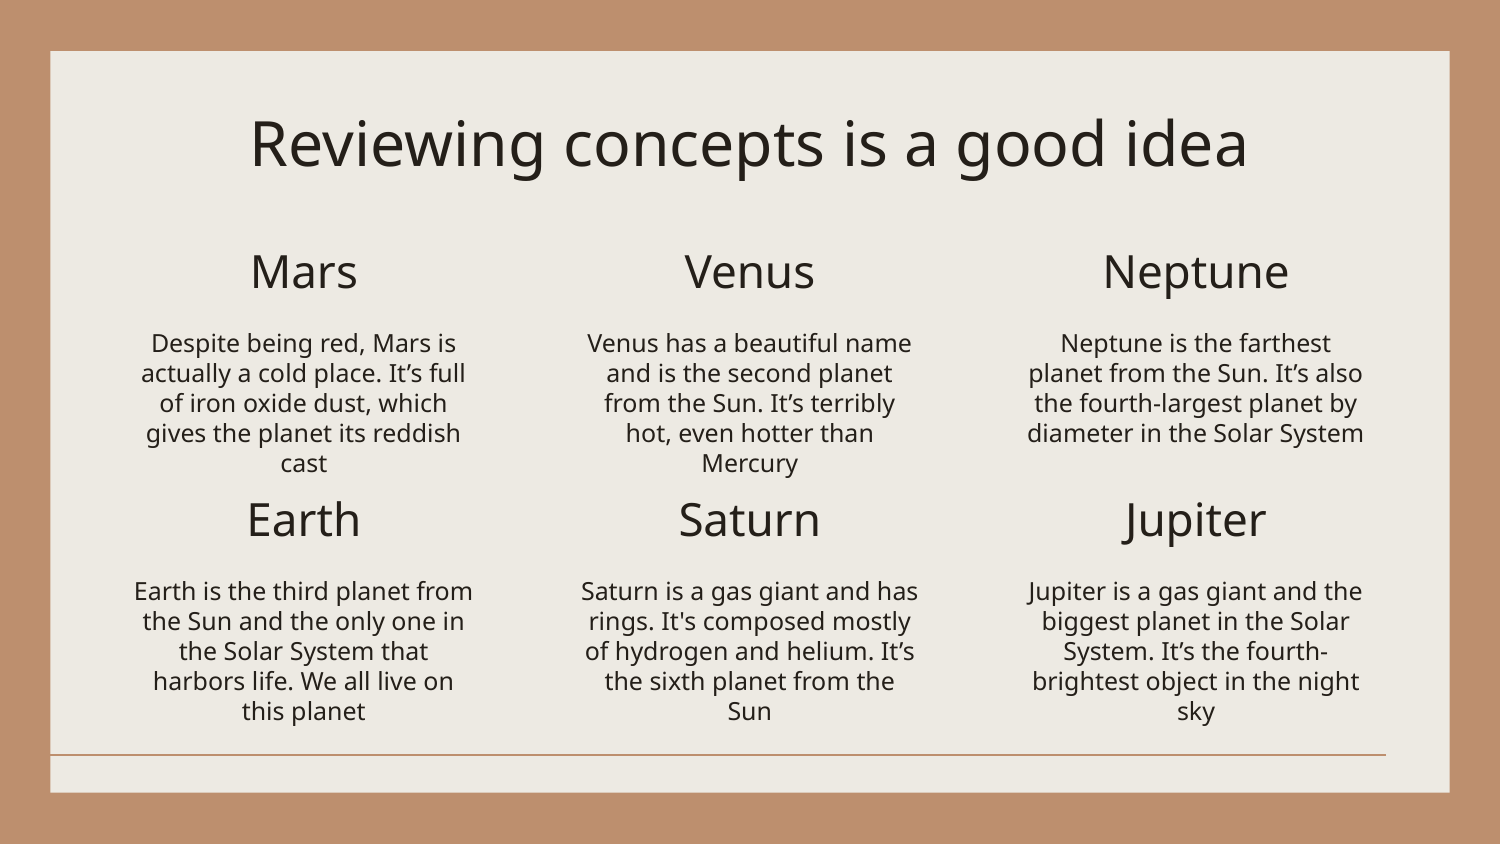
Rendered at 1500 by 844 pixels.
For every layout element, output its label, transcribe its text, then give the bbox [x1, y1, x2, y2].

subtitle Saturn is a gas giant and has rings. It's composed mostly of hydrogen and helium. It’s the sixth planet from the Sun [564, 561, 936, 710]
subtitle Neptune [1010, 251, 1382, 314]
subtitle Despite being red, Mars is actually a cold place. It’s full of iron oxide dust, which gives the planet its reddish cast [118, 314, 490, 462]
subtitle Neptune is the farthest planet from the Sun. It’s also the fourth-largest planet by diameter in the Solar System [1010, 314, 1382, 462]
subtitle Mars [118, 251, 490, 314]
subtitle Saturn [564, 498, 936, 561]
subtitle Venus [564, 251, 936, 314]
title Reviewing concepts is a good idea [118, 88, 1382, 183]
subtitle Venus has a beautiful name and is the second planet from the Sun. It’s terribly hot, even hotter than Mercury [564, 314, 936, 462]
subtitle Earth [118, 498, 490, 561]
subtitle Jupiter is a gas giant and the biggest planet in the Solar System. It’s the fourth-brightest object in the night sky [1010, 561, 1382, 710]
subtitle Jupiter [1010, 498, 1382, 561]
subtitle Earth is the third planet from the Sun and the only one in the Solar System that harbors life. We all live on this planet [118, 561, 490, 710]
